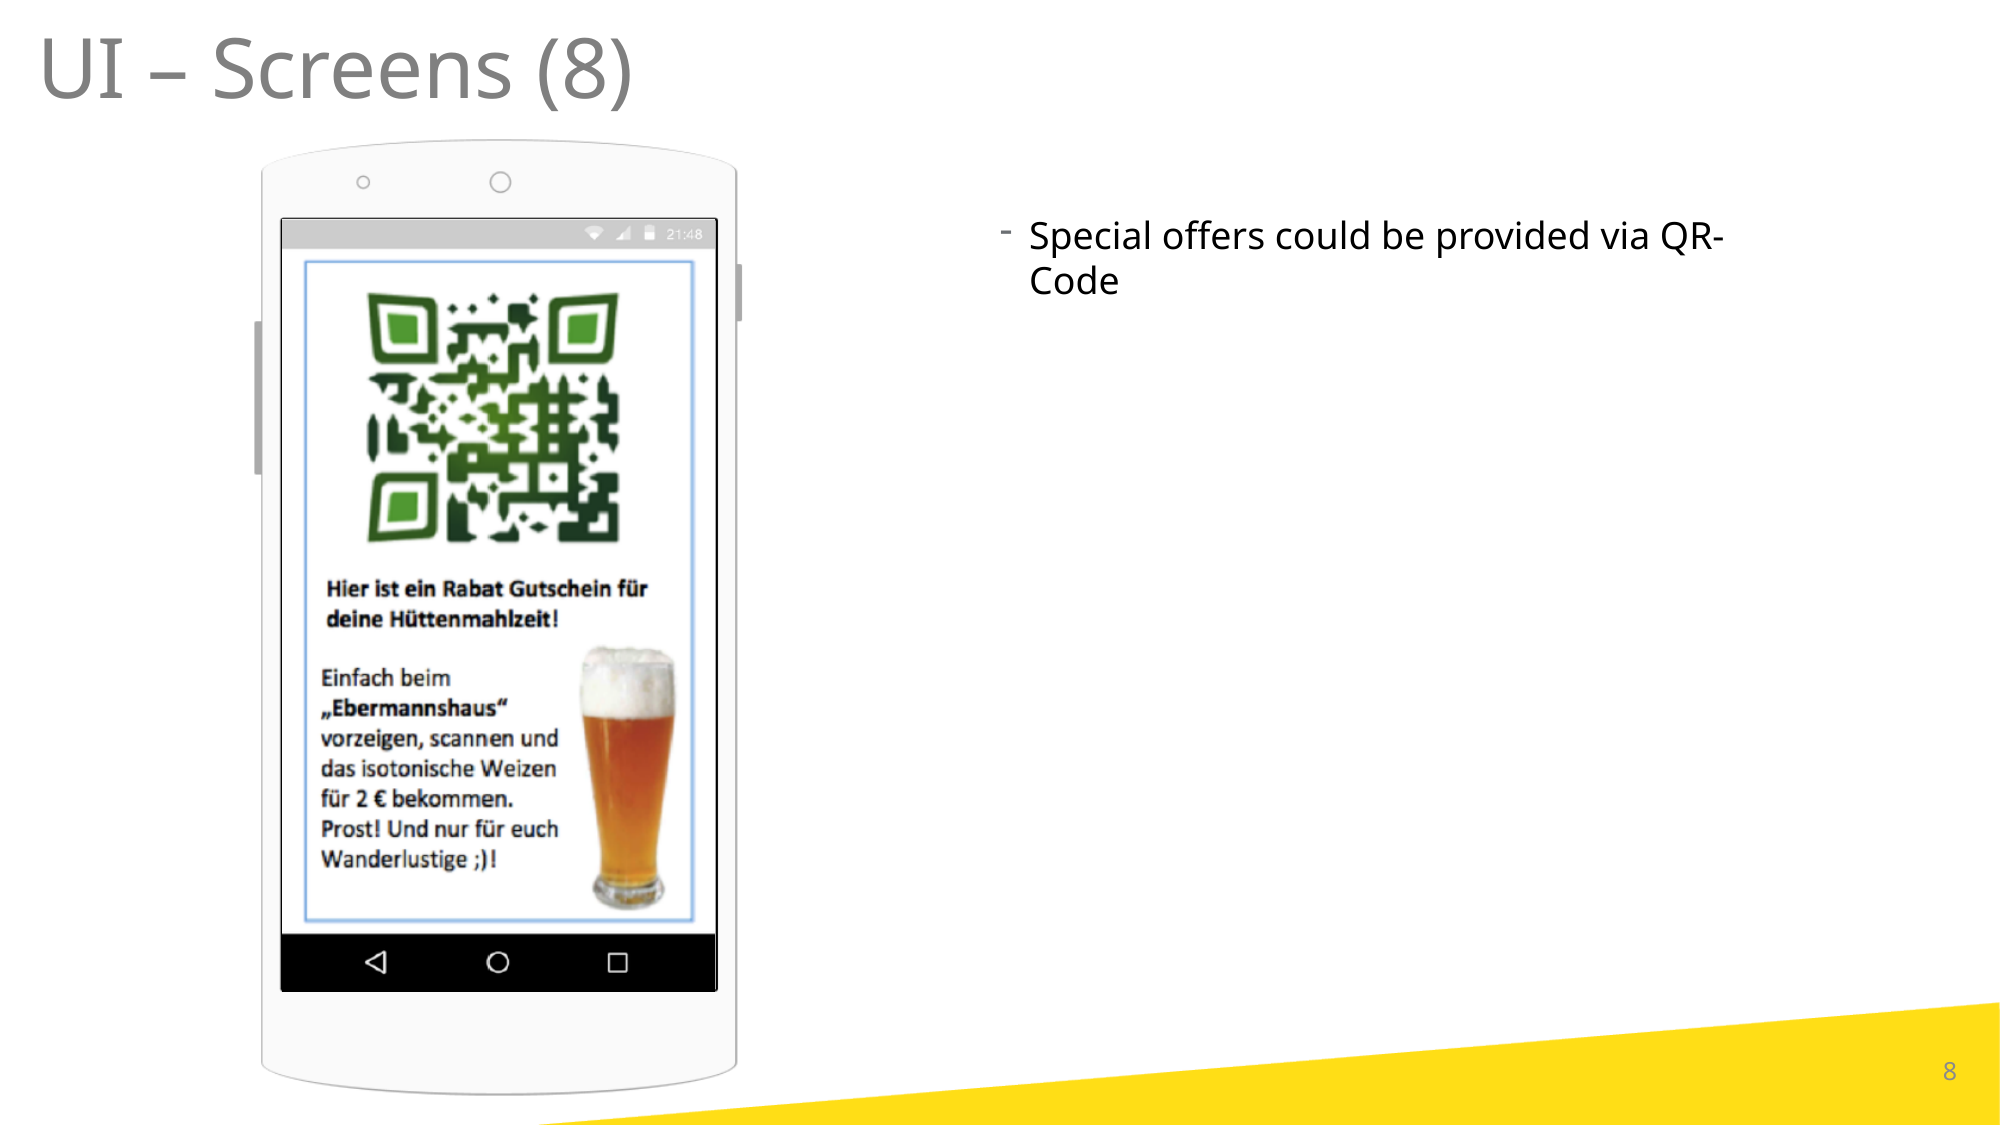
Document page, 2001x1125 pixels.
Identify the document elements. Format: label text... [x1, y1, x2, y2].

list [282, 219, 715, 992]
slide_number 8 [1522, 1042, 1973, 1103]
list UI – Screens (8) [22, 19, 1748, 130]
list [244, 132, 753, 1106]
text_box Special offers could be provided via QR-Code [999, 212, 1747, 1002]
picture [0, 0, 2000, 1125]
